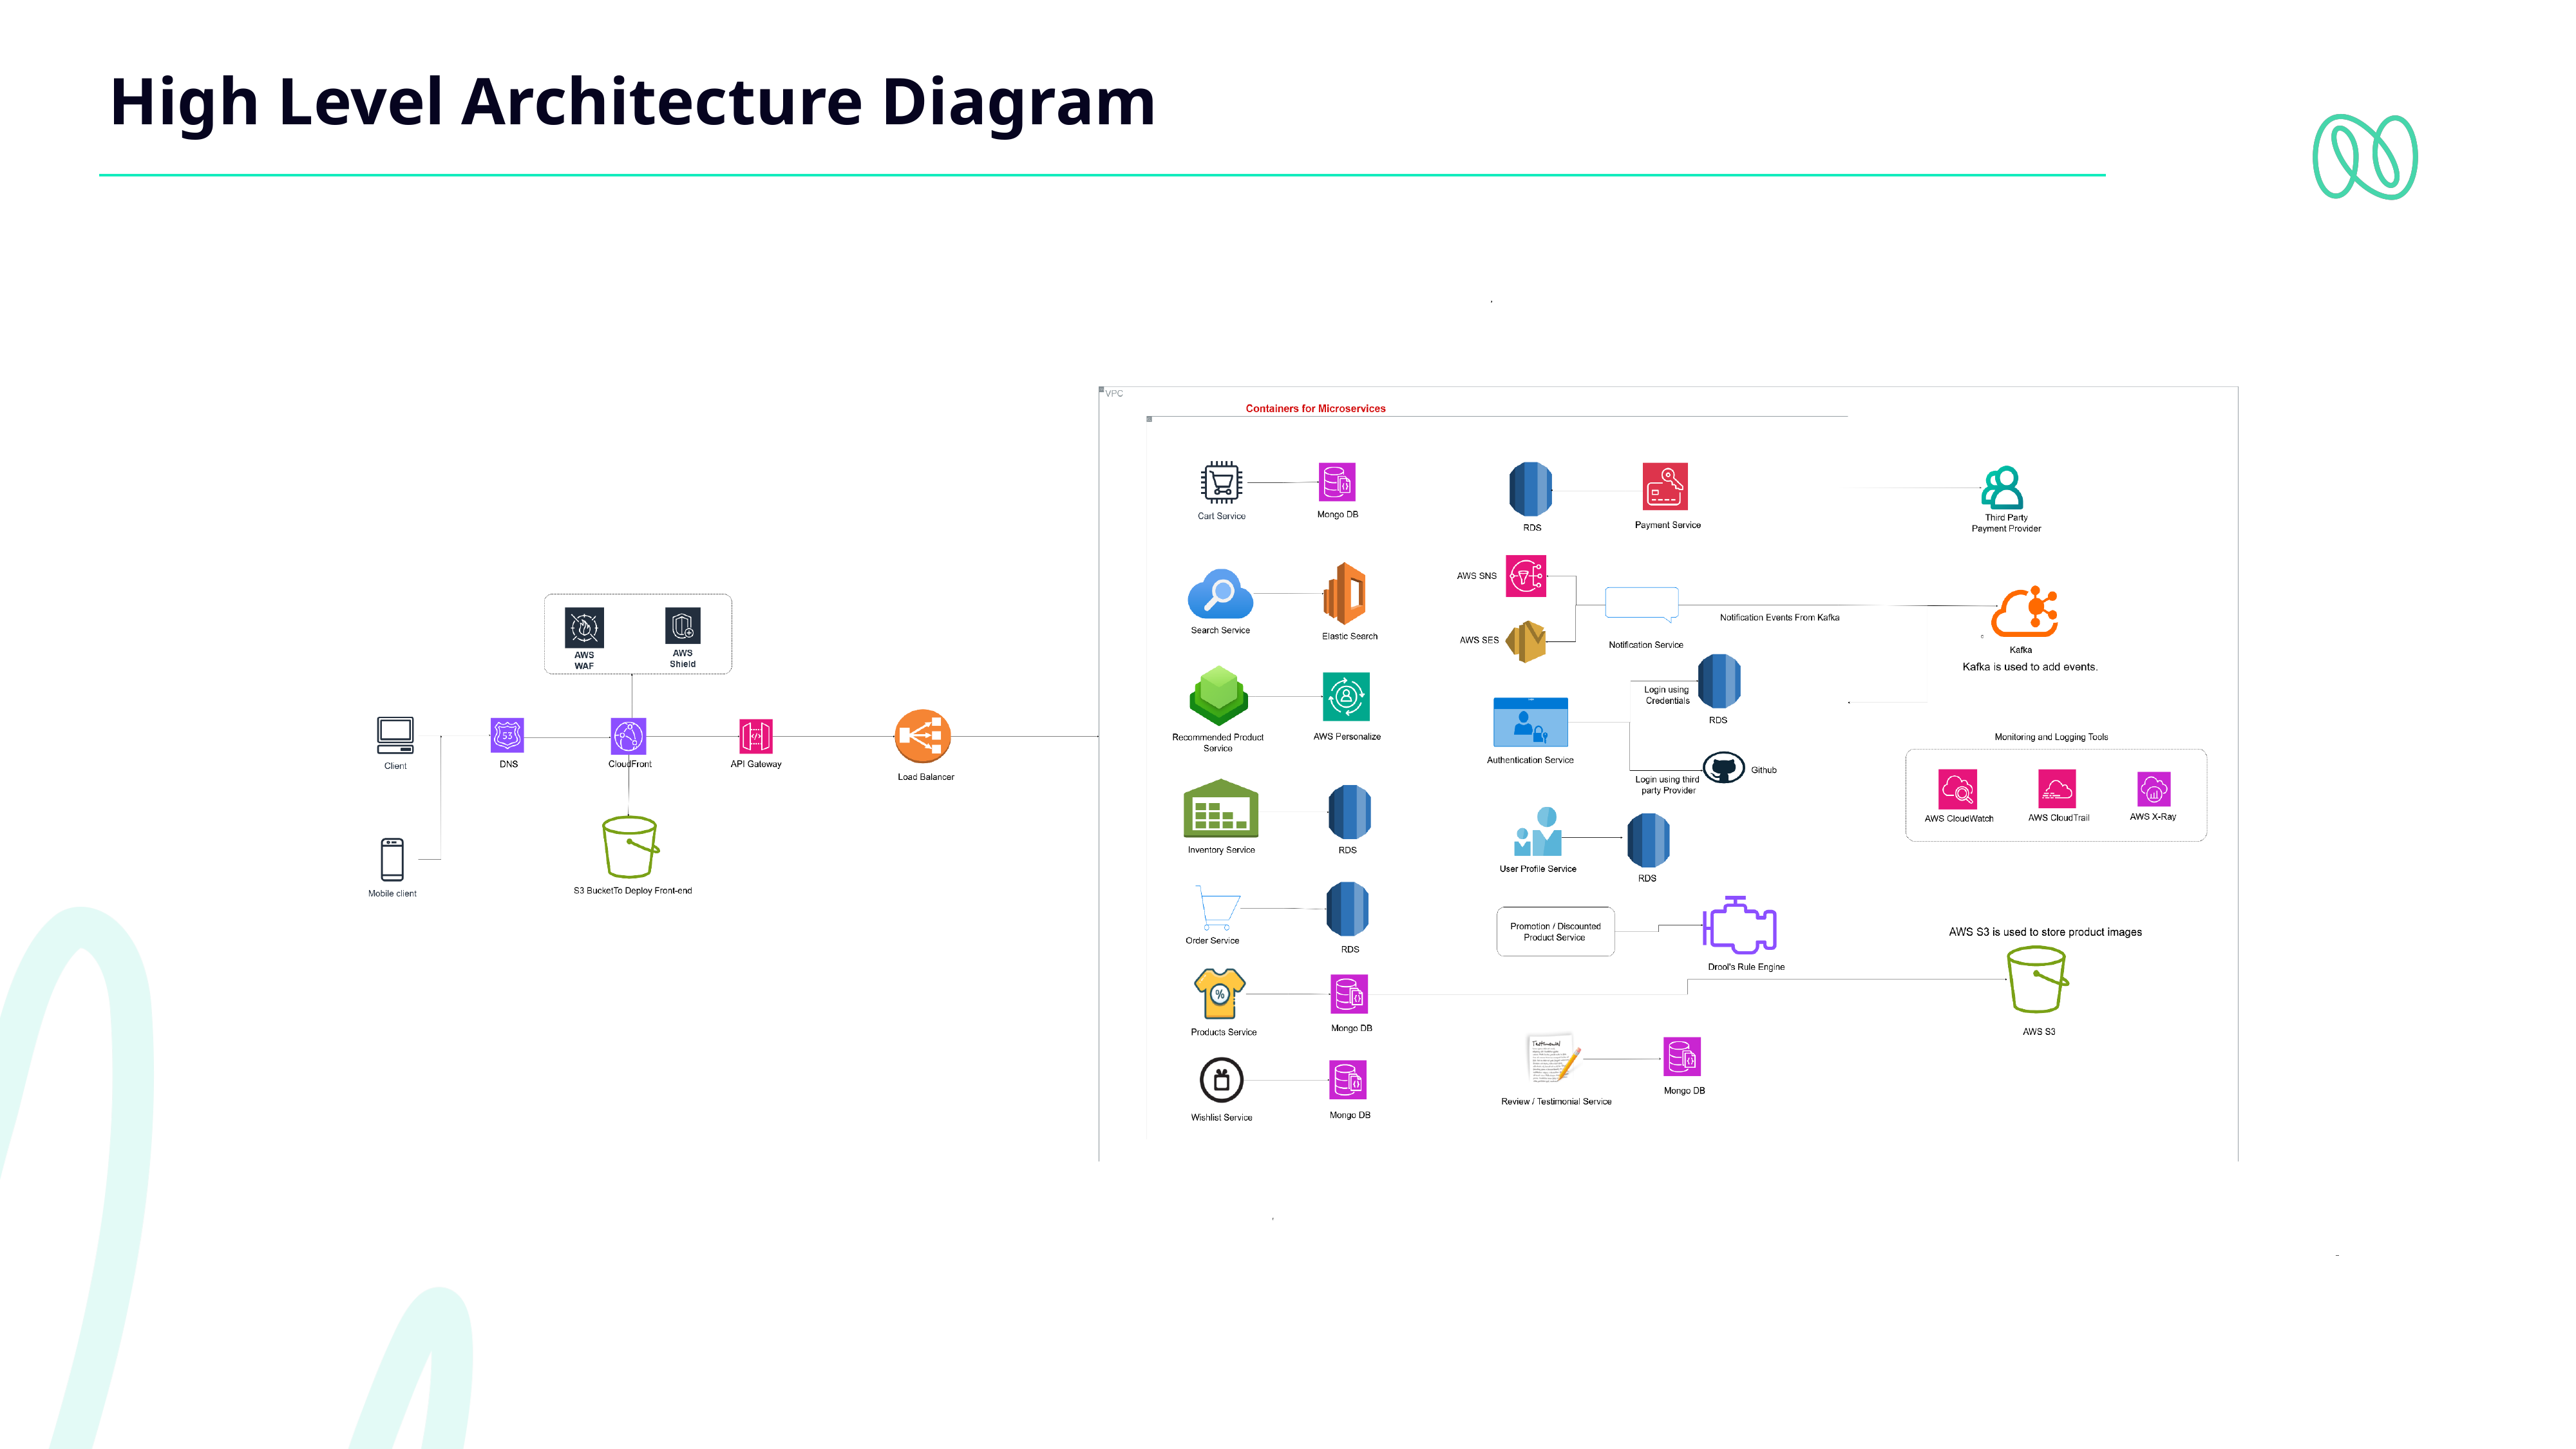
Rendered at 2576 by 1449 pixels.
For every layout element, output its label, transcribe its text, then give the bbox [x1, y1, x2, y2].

picture [2282, 80, 2455, 232]
picture [227, 301, 2339, 1256]
text_box High Level Architecture Diagram [99, 55, 2110, 147]
text_box [99, 234, 2110, 1278]
